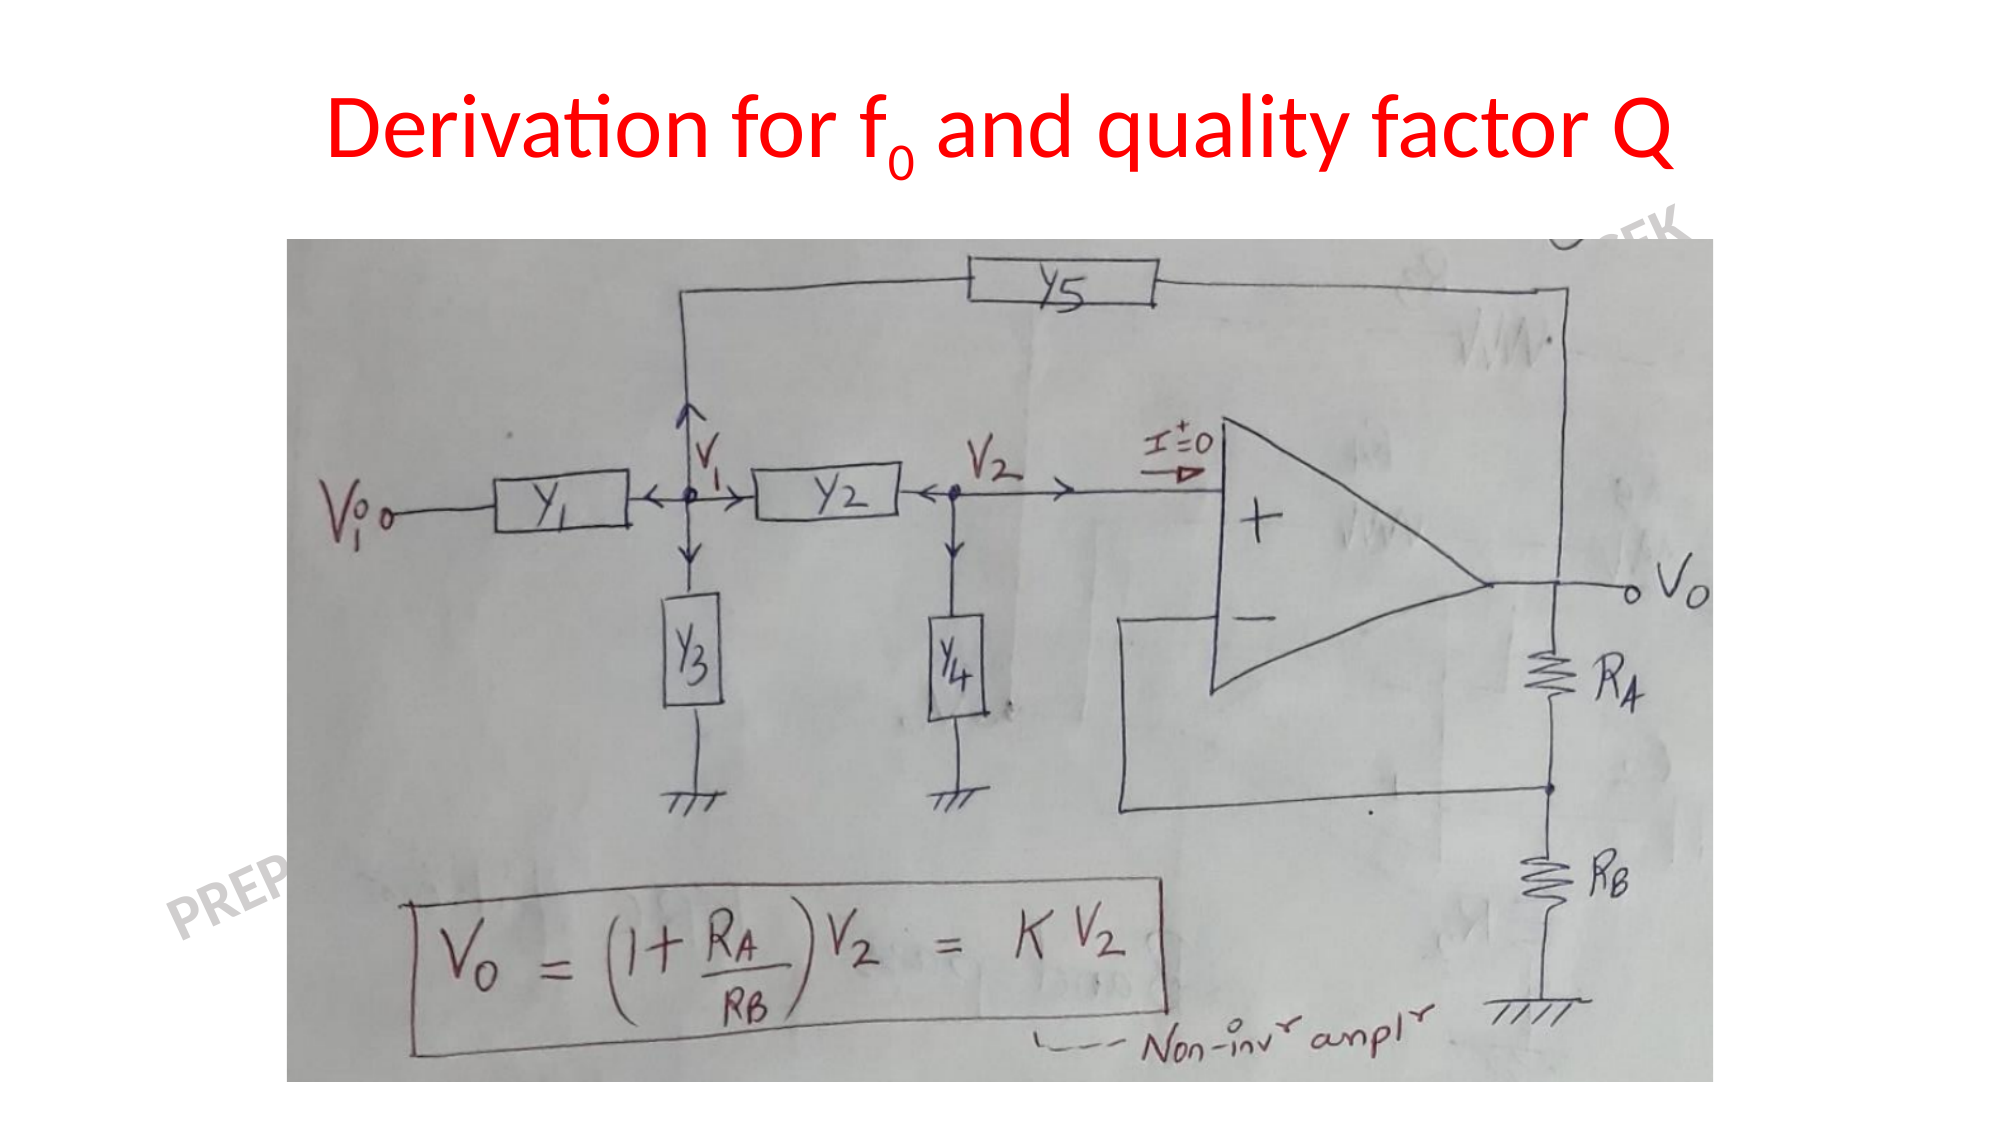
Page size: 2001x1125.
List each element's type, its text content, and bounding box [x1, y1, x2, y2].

title Derivation for f0 and quality factor Q [137, 59, 1863, 278]
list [286, 239, 1714, 1082]
